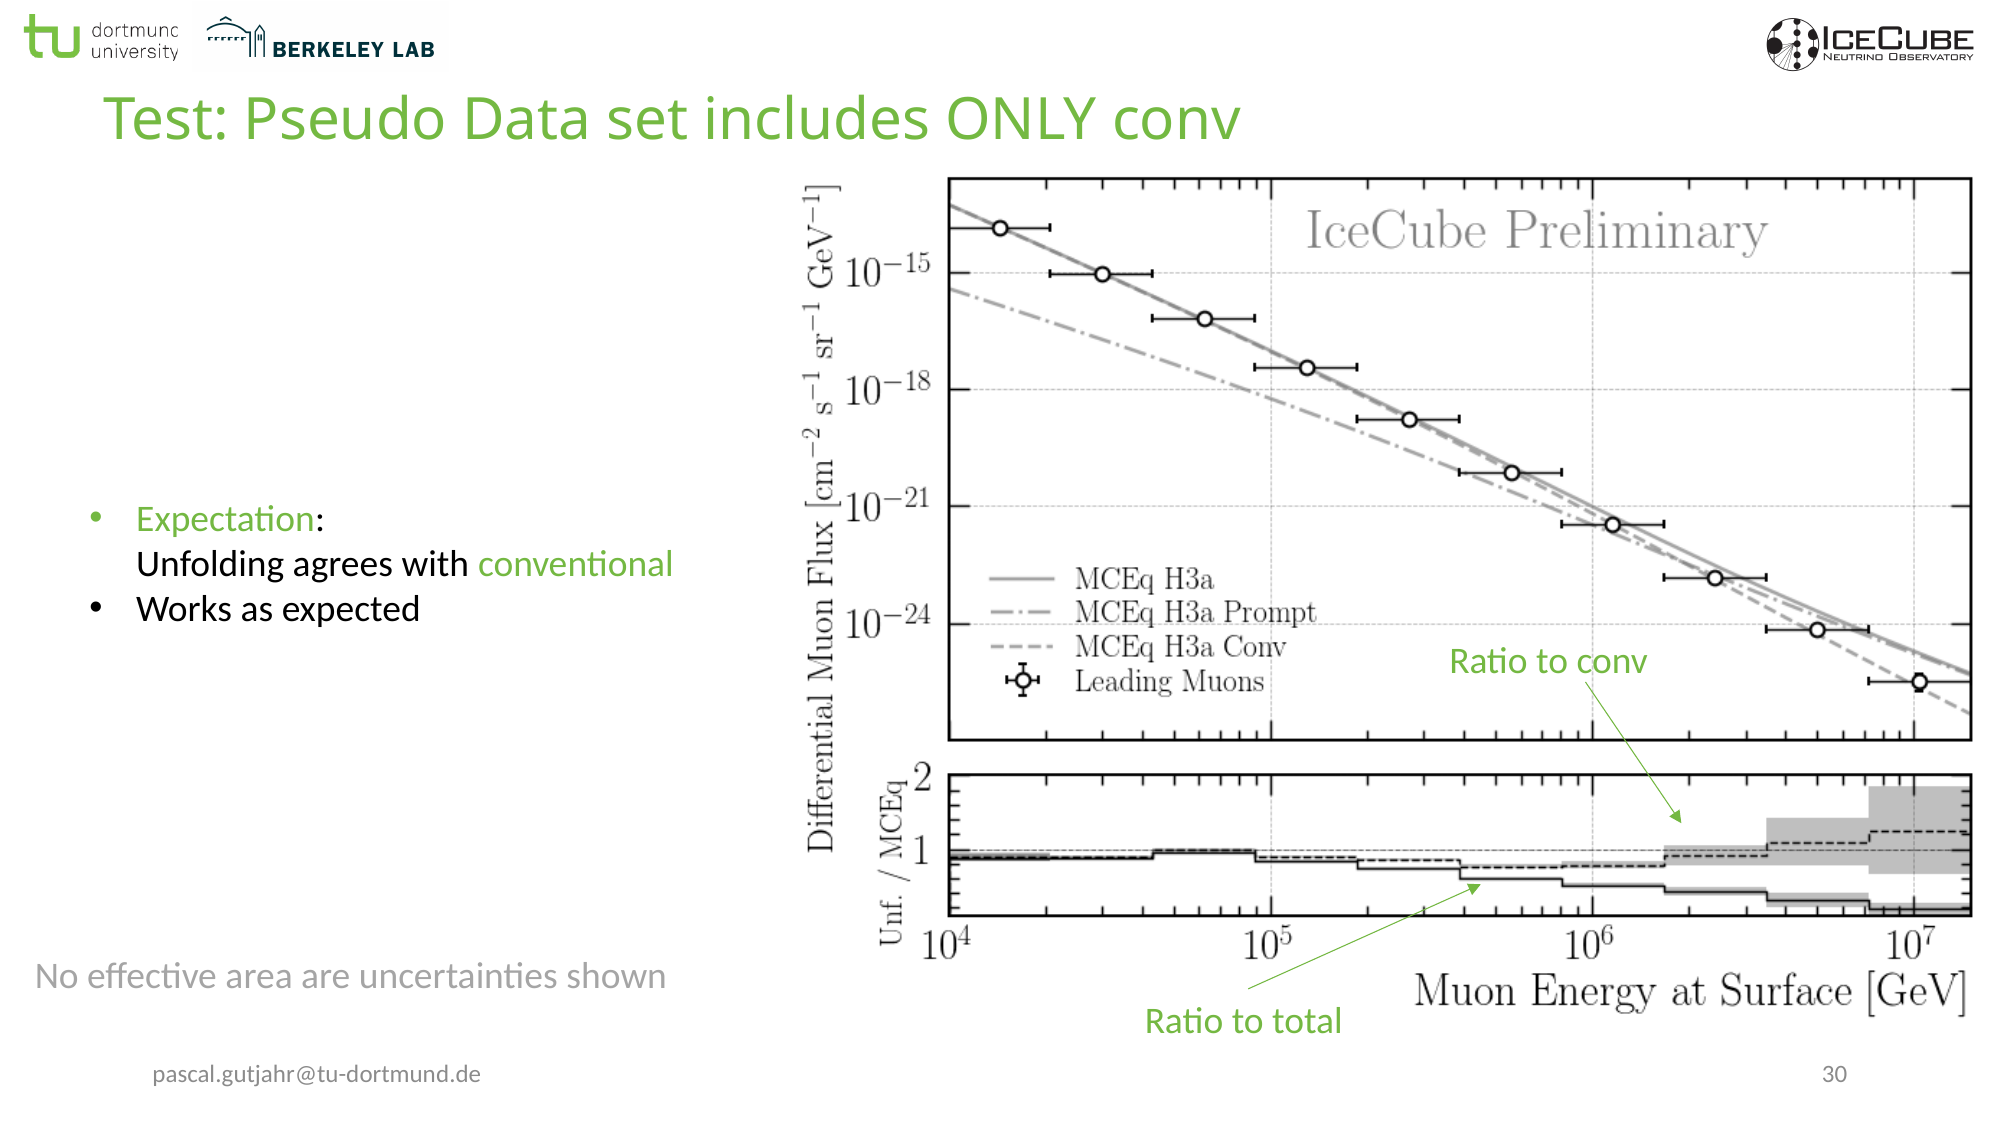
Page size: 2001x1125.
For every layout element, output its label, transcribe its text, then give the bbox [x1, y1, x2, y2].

slide_number pascal.gutjahr@tu-dortmund.de [137, 1042, 588, 1103]
text_box Expectation: Unfolding agrees with conventional Works as expected [74, 486, 689, 637]
text_box No effective area are uncertainties shown [19, 943, 683, 1003]
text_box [1585, 681, 1682, 824]
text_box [1248, 884, 1481, 989]
picture [192, 1, 449, 59]
slide_number 30 [1412, 1047, 1863, 1103]
picture [772, 150, 2000, 1047]
title Test: Pseudo Data set includes ONLY conv [88, 59, 1977, 182]
